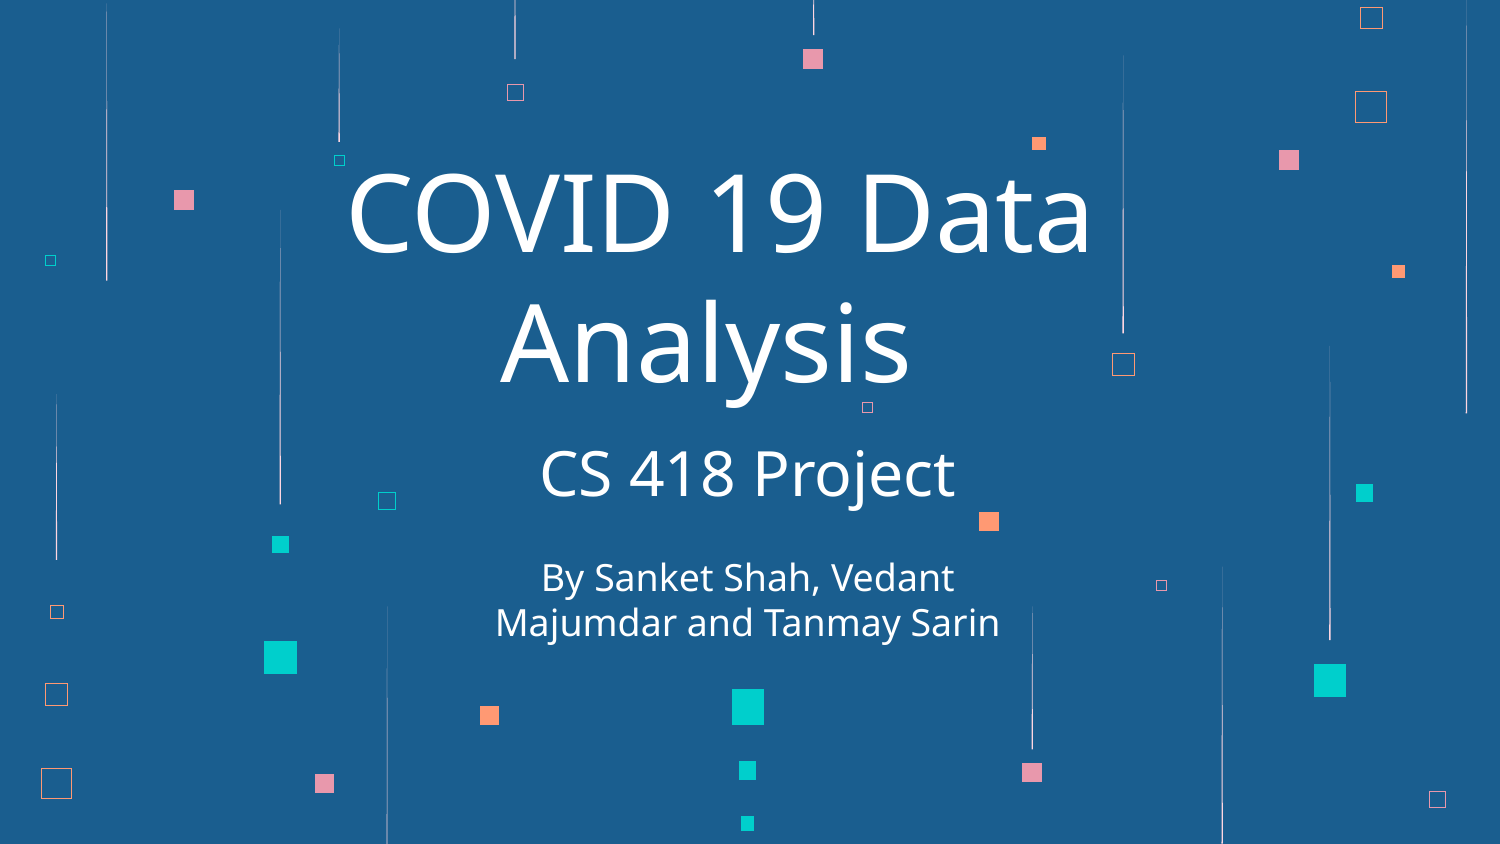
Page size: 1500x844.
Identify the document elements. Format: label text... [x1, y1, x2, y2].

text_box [1022, 606, 1043, 783]
subtitle CS 418 Project By Sanket Shah, Vedant Majumdar and Tanmay Sarin [477, 420, 1019, 550]
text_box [263, 209, 297, 675]
text_box [979, 511, 999, 532]
text_box [1032, 137, 1046, 151]
text_box [479, 705, 500, 726]
text_box [314, 773, 335, 794]
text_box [731, 688, 765, 831]
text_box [1313, 345, 1347, 698]
title COVID 19 Data Analysis [226, 82, 1215, 420]
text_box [1111, 55, 1135, 376]
